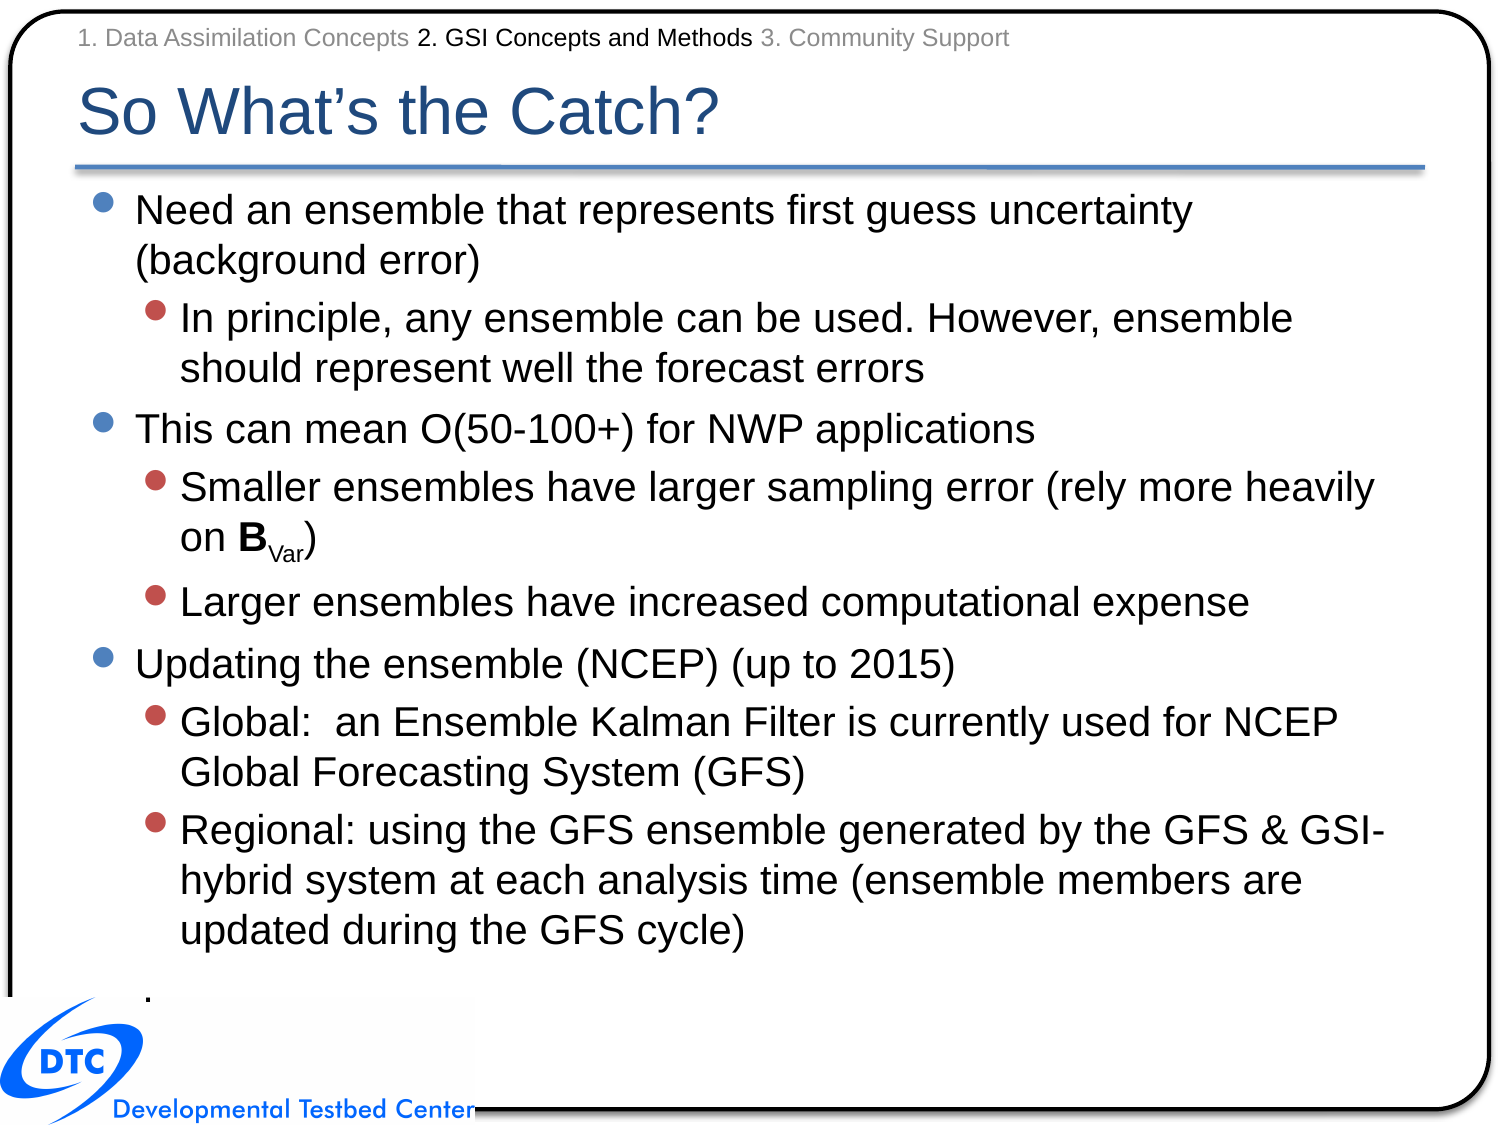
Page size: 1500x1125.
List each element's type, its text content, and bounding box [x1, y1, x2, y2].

picture [0, 997, 475, 1125]
title So What’s the Catch? [62, 32, 1413, 163]
text_box 1. Data Assimilation Concepts 2. GSI Concepts and Methods 3. Community Support [0, 6, 1113, 67]
list Need an ensemble that represents first guess uncertainty (background error) In principle, any ensemble can be used. However, ensemble should represent well the forecast errors This can mean O(50-100+) for NWP applications Smaller ensembles have larger sampling error (rely more heavily on BVar) Larger ensembles have increased computational expense Updating the ensemble (NCEP) (up to 2015) Global: an Ensemble Kalman Filter is currently used for NCEP Global Forecasting System (GFS) Regional: using the GFS ensemble generated by the GFS & GSI-hybrid system at each analysis time (ensemble members are updated during the GFS cycle) . [74, 174, 1426, 976]
